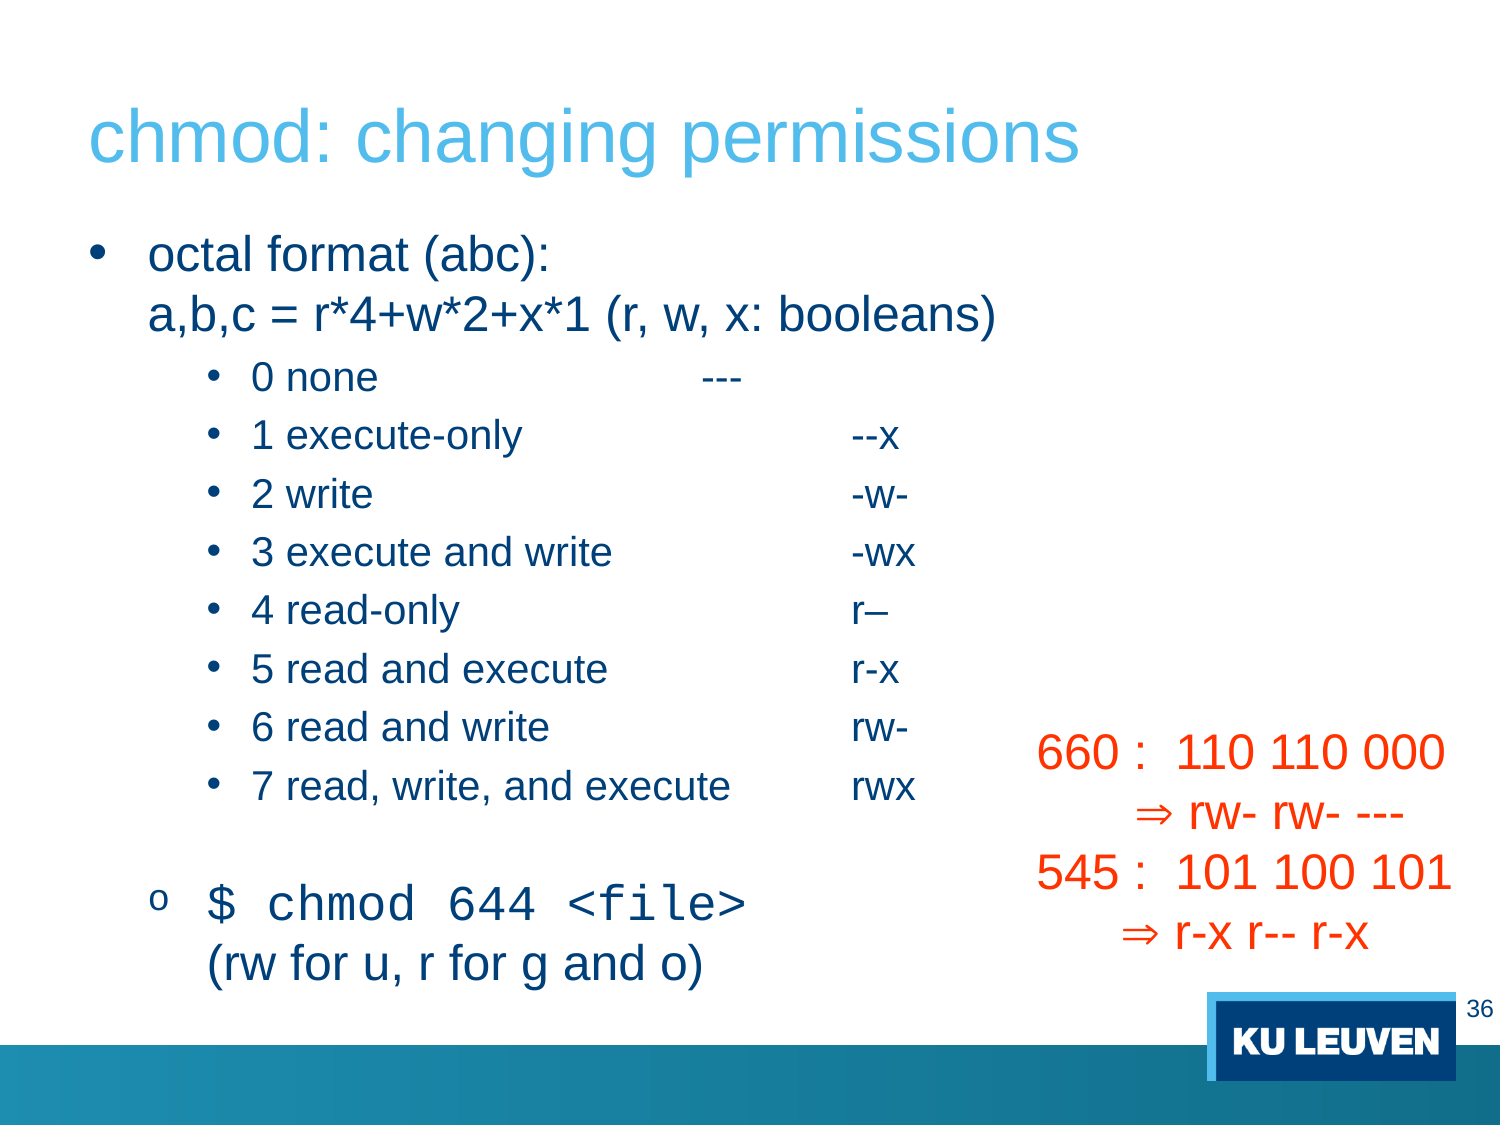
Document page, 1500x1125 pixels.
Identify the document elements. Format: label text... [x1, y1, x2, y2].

list octal format (abc): a,b,c = r*4+w*2+x*1 (r, w, x: booleans) 0 none --- 1 execute-only --x 2 write -w- 3 execute and write -wx 4 read-only r– 5 read and execute r-x 6 read and write rw- 7 read, write, and execute rwx $ chmod 644 <file> (rw for u, r for g and o) [88, 221, 1046, 1040]
title chmod: changing permissions [88, 29, 1456, 178]
slide_number 36 [1340, 992, 1495, 1040]
picture [1207, 992, 1456, 1081]
text_box 660 : 110 110 000  rw- rw- --- 545 : 101 100 101  r-x r-- r-x [1021, 712, 1500, 968]
